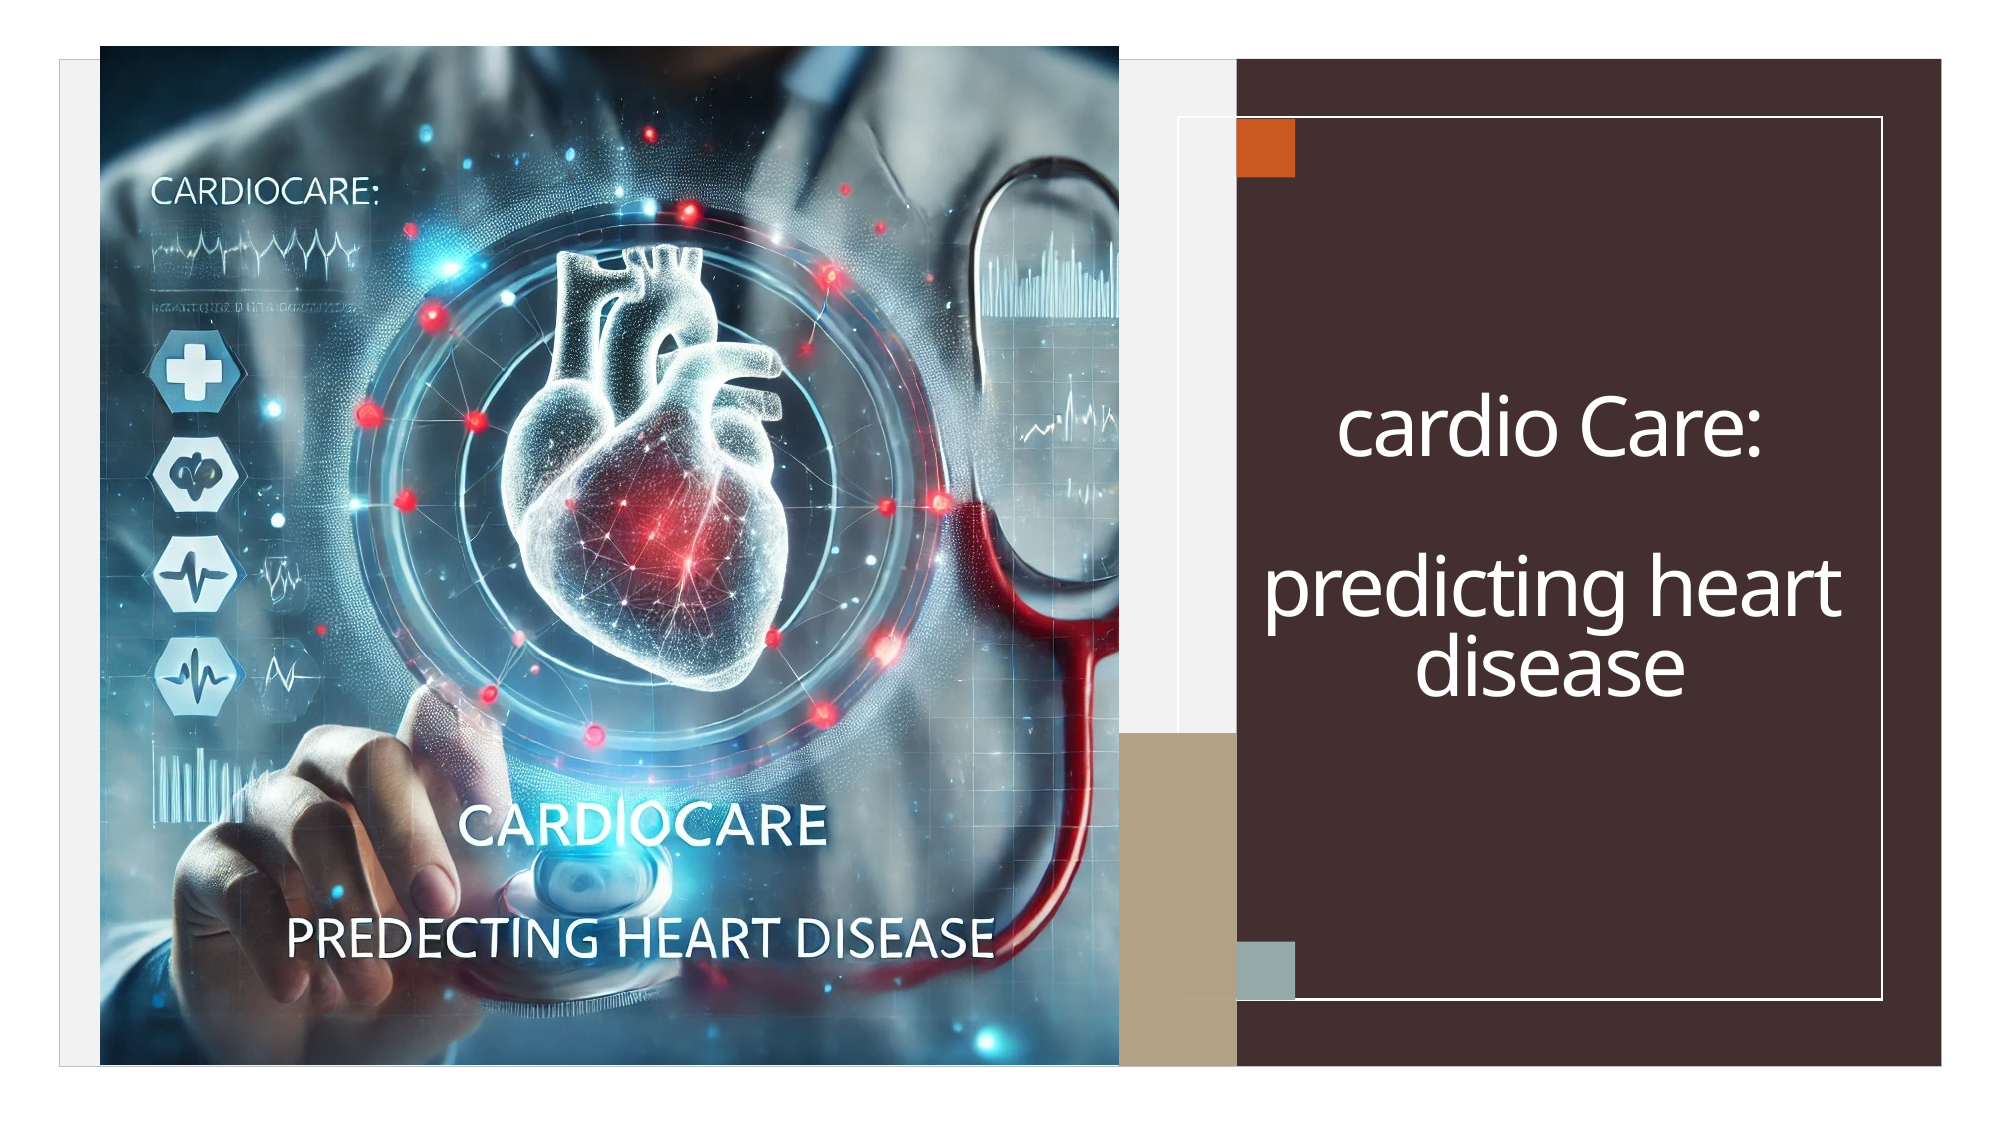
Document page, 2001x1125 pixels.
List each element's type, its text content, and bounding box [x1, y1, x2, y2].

title cardio Care: predicting heart disease [1246, 374, 1856, 713]
picture [100, 46, 1119, 1065]
